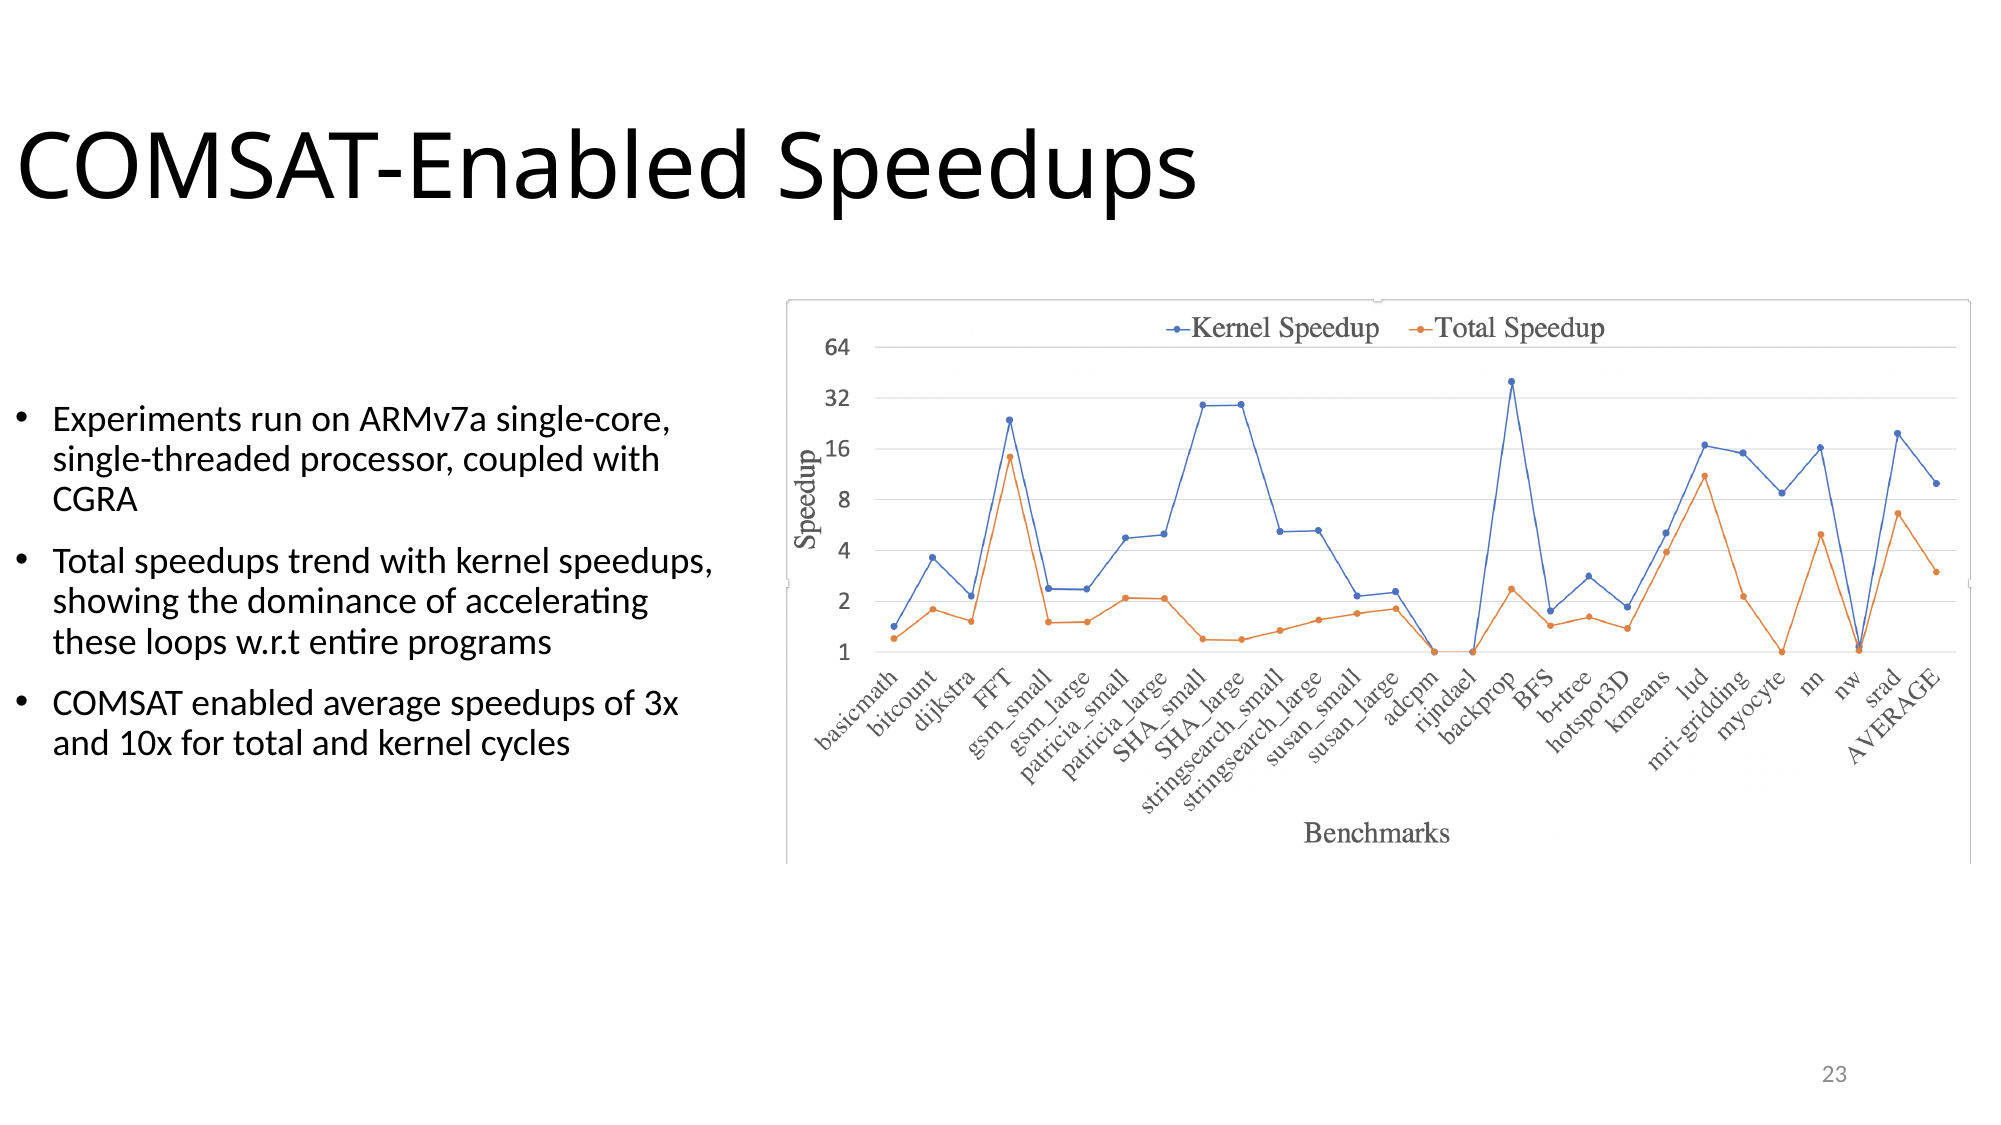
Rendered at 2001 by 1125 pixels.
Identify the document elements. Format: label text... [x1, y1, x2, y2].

title COMSAT-Enabled Speedups [0, 59, 1863, 278]
slide_number 23 [1412, 1042, 1863, 1103]
list Experiments run on ARMv7a single-core, single-threaded processor, coupled with CGRA Total speedups trend with kernel speedups, showing the dominance of accelerating these loops w.r.t entire programs COMSAT enabled average speedups of 3x and 10x for total and kernel cycles [0, 391, 741, 811]
picture [786, 299, 1972, 864]
